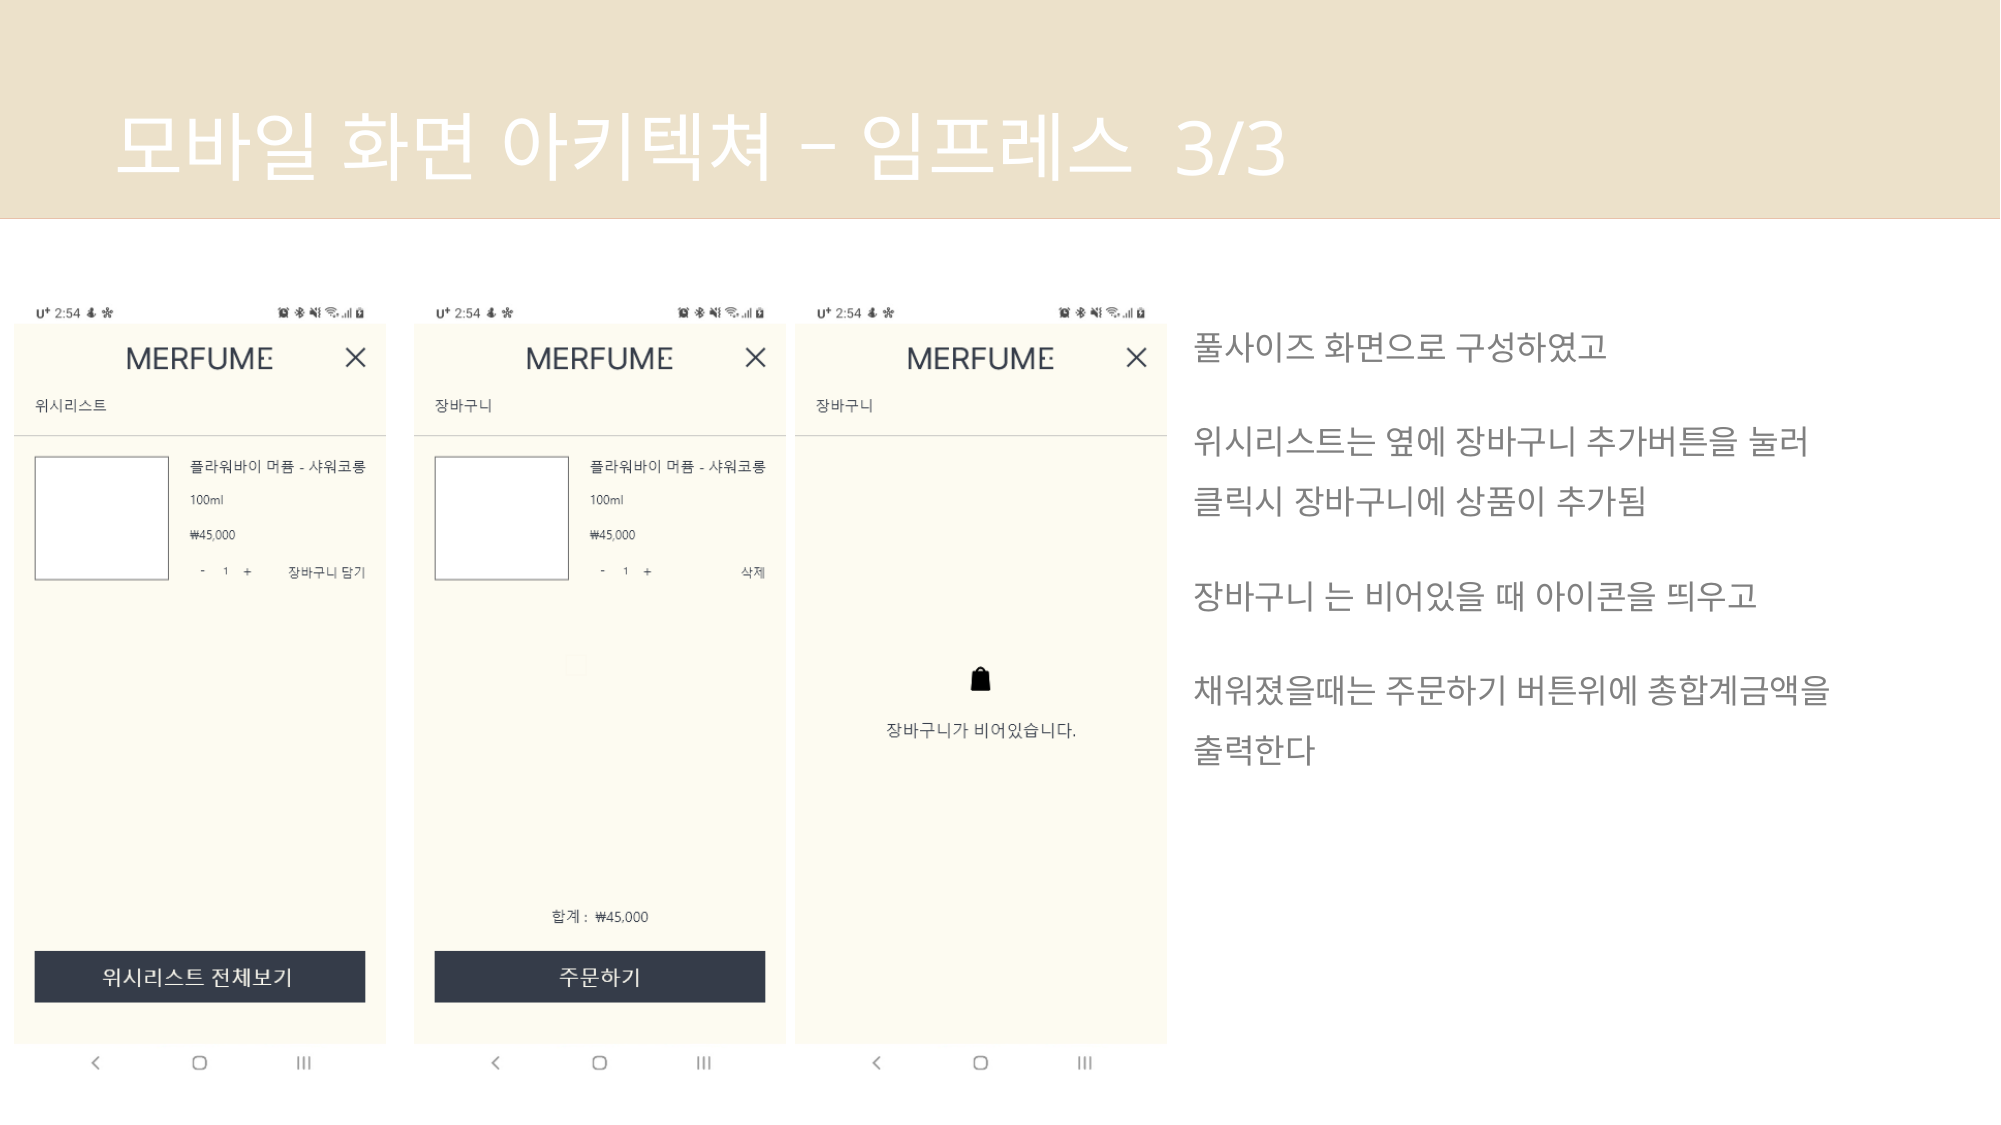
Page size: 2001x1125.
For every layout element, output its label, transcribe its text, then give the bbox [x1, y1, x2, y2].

picture [414, 299, 786, 1083]
title 모바일 화면 아키텍쳐 – 임프레스 3/3 [99, 0, 1863, 199]
list 풀사이즈 화면으로 구성하였고 위시리스트는 옆에 장바구니 추가버튼을 눌러 클릭시 장바구니에 상품이 추가됨 장바구니 는 비어있을 때 아이콘을 띄우고 채워졌을때는 주문하기 버튼위에 총합계금액을 출력한다 [1178, 299, 1863, 1014]
picture [795, 299, 1167, 1083]
picture [14, 299, 386, 1083]
